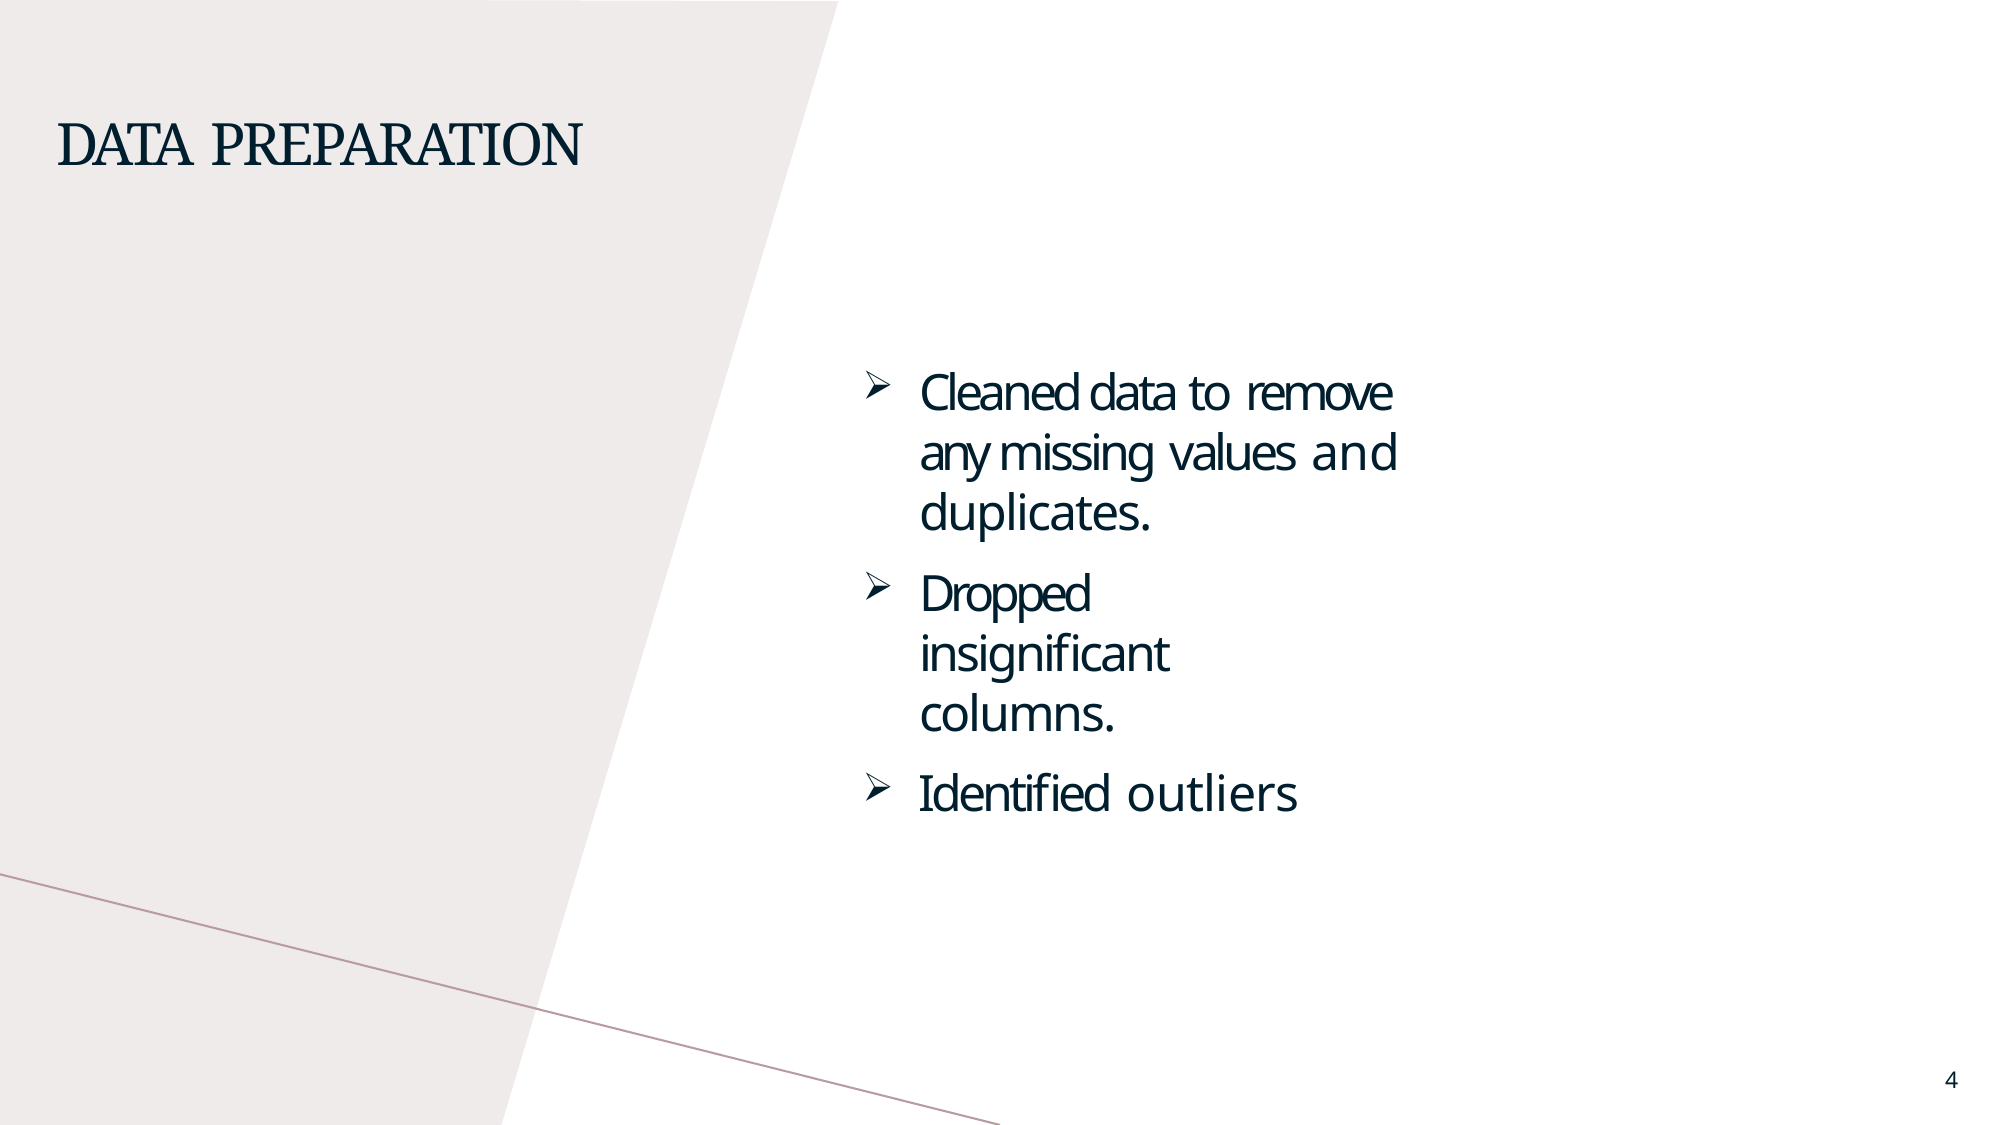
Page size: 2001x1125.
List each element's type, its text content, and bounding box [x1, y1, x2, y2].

title DATA PREPARATION [54, 16, 1946, 296]
slide_number 4 [1939, 1063, 1975, 1125]
text_box Cleaned data to remove any missing values and duplicates. Dropped insignificant columns. Identified outliers [860, 358, 1426, 822]
